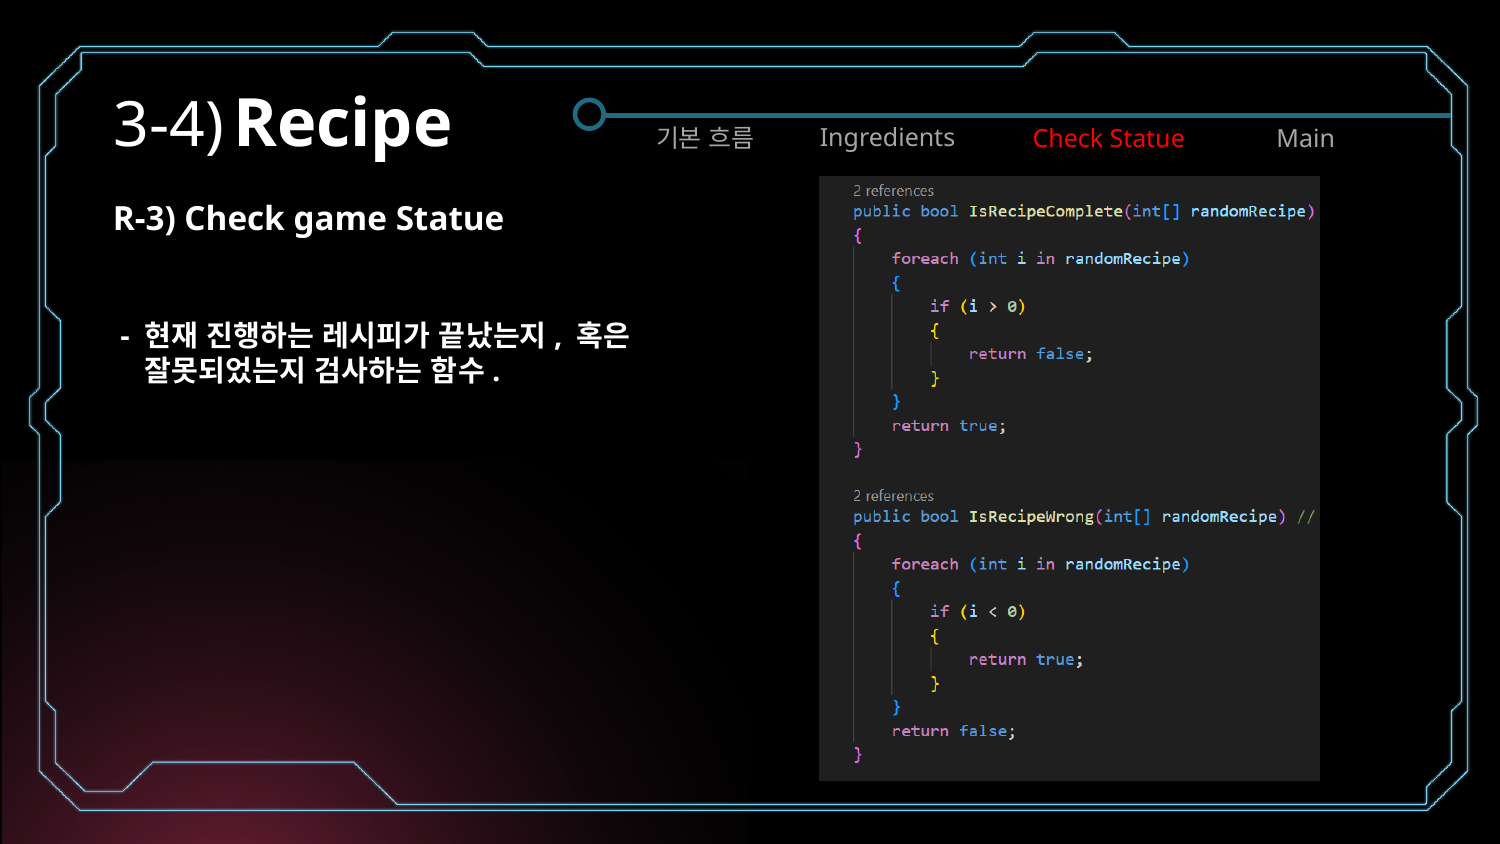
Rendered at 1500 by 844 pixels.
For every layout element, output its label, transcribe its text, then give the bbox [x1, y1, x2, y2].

text_box Main [1219, 124, 1393, 161]
text_box R-3) Check game Statue [1325, 189, 1500, 314]
text_box R-3) Check game Statue [98, 189, 814, 314]
title 3-4) Recipe [98, 64, 744, 154]
text_box 기본 흐름 [616, 124, 795, 161]
text_box Ingredients [794, 124, 982, 159]
text_box [572, 97, 606, 131]
picture [0, 0, 1500, 844]
text_box Check Statue [1001, 124, 1217, 161]
text_box - 현재 진행하는 레시피가 끝났는지, 혹은 잘못되었는지 검사하는 함수. [98, 275, 785, 445]
